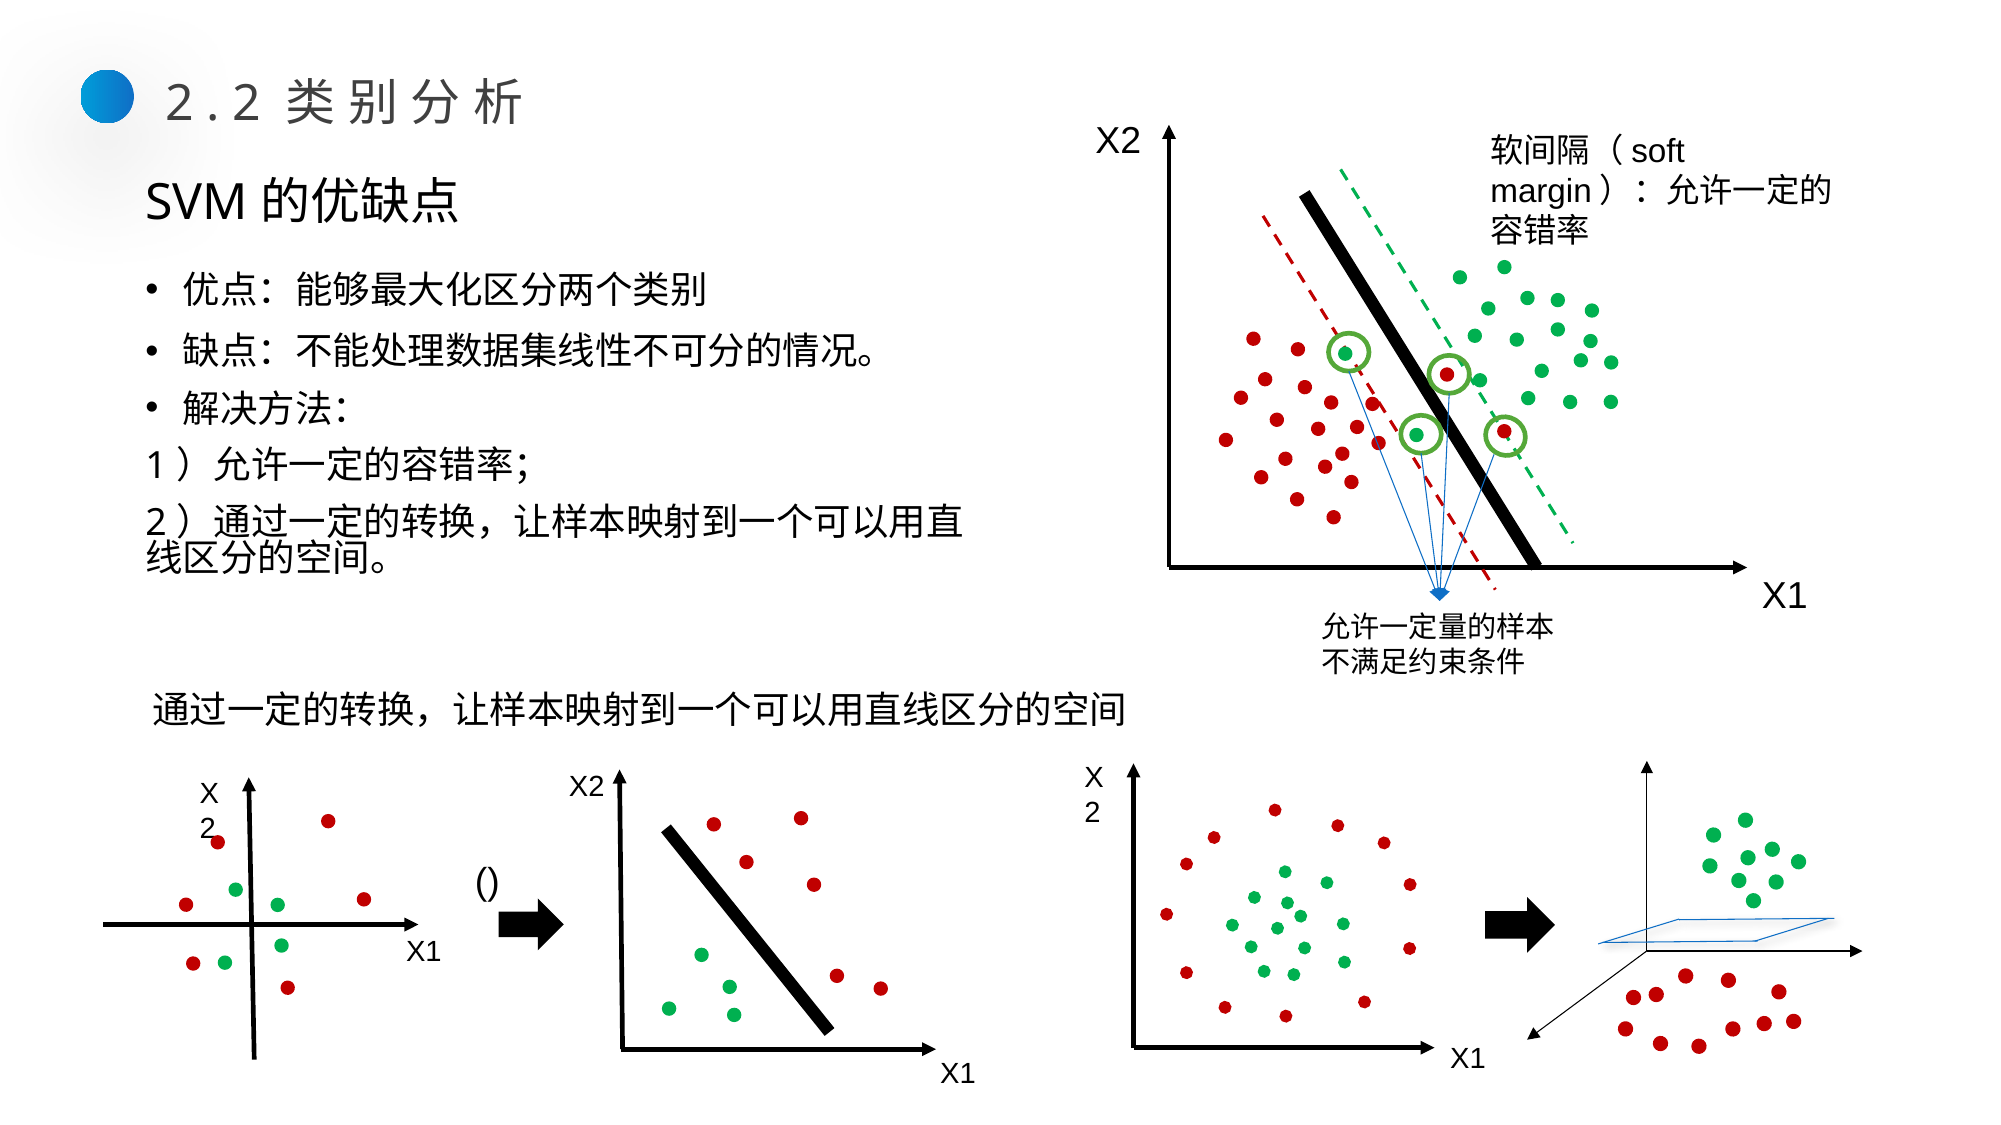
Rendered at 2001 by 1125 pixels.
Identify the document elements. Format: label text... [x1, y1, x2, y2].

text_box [1069, 750, 1863, 1081]
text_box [103, 678, 1157, 1098]
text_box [1080, 108, 1853, 687]
text_box 2.2类别分析 [150, 62, 1049, 138]
title SVM的优缺点 [130, 169, 1080, 268]
text_box [79, 68, 135, 125]
list 优点：能够最大化区分两个类别 缺点：不能处理数据集线性不可分的情况。 解决方法： 1）允许一定的容错率； 2）通过一定的转换，让样本映射到一个可以用直线区分的空间。 [130, 263, 993, 678]
